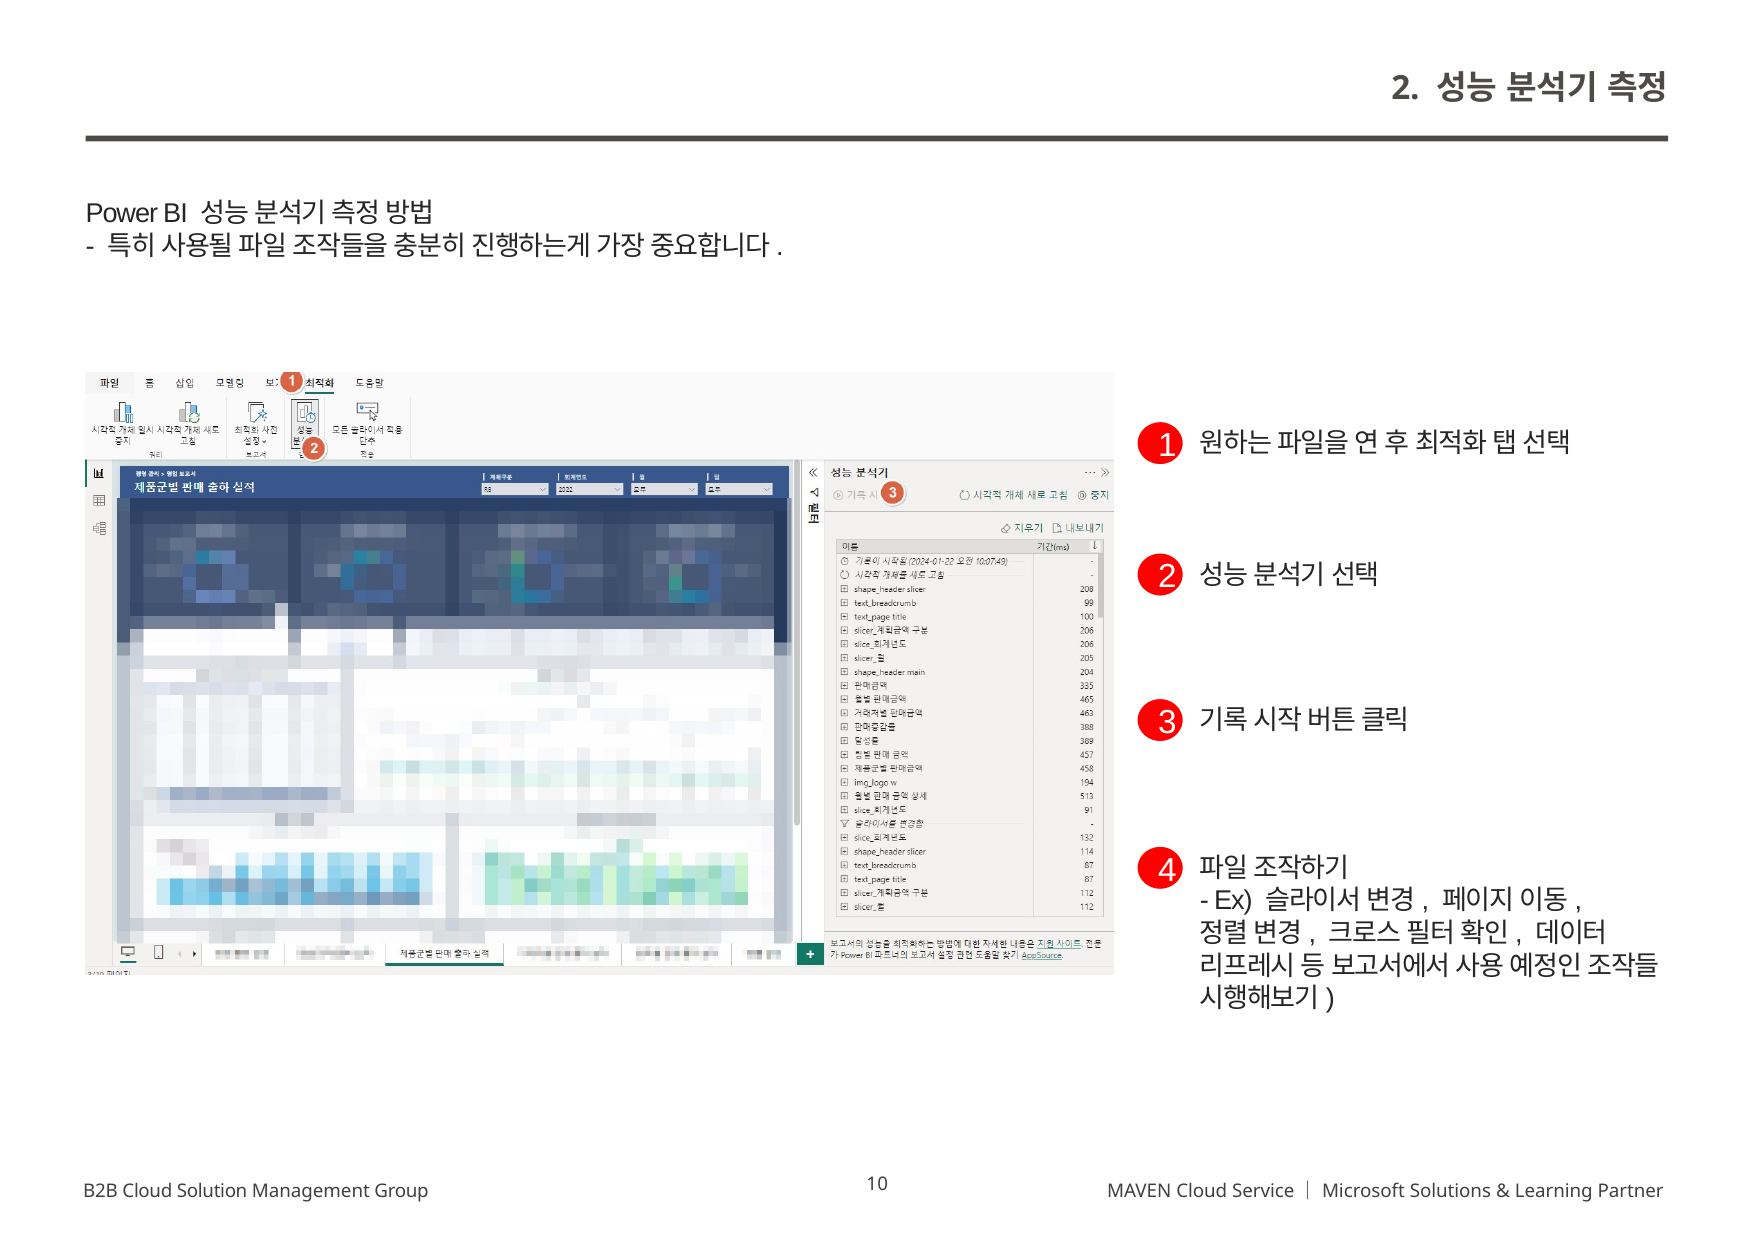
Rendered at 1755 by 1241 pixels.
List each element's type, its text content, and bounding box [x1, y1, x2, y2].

text_box 2. 성능 분석기 측정 [1115, 66, 1669, 107]
text_box 성능 분석기 선택 [1199, 557, 1666, 590]
text_box 파일 조작하기 - Ex) 슬라이서 변경, 페이지 이동, 정렬 변경, 크로스 필터 확인, 데이터 리프레시 등 보고서에서 사용 예정인 조작들 시행해보기) [1199, 850, 1666, 1013]
text_box 기록 시작 버튼 클릭 [1199, 702, 1666, 736]
text_box Power BI 성능 분석기 측정 방법 - 특히 사용될 파일 조작들을 충분히 진행하는게 가장 중요합니다. [85, 195, 1669, 261]
text_box 원하는 파일을 연 후 최적화 탭 선택 [1199, 425, 1666, 459]
text_box 2 [1135, 551, 1185, 598]
text_box 4 [1135, 844, 1185, 891]
text_box 3 [1135, 696, 1185, 744]
text_box 1 [1135, 420, 1185, 467]
picture [85, 372, 1114, 975]
